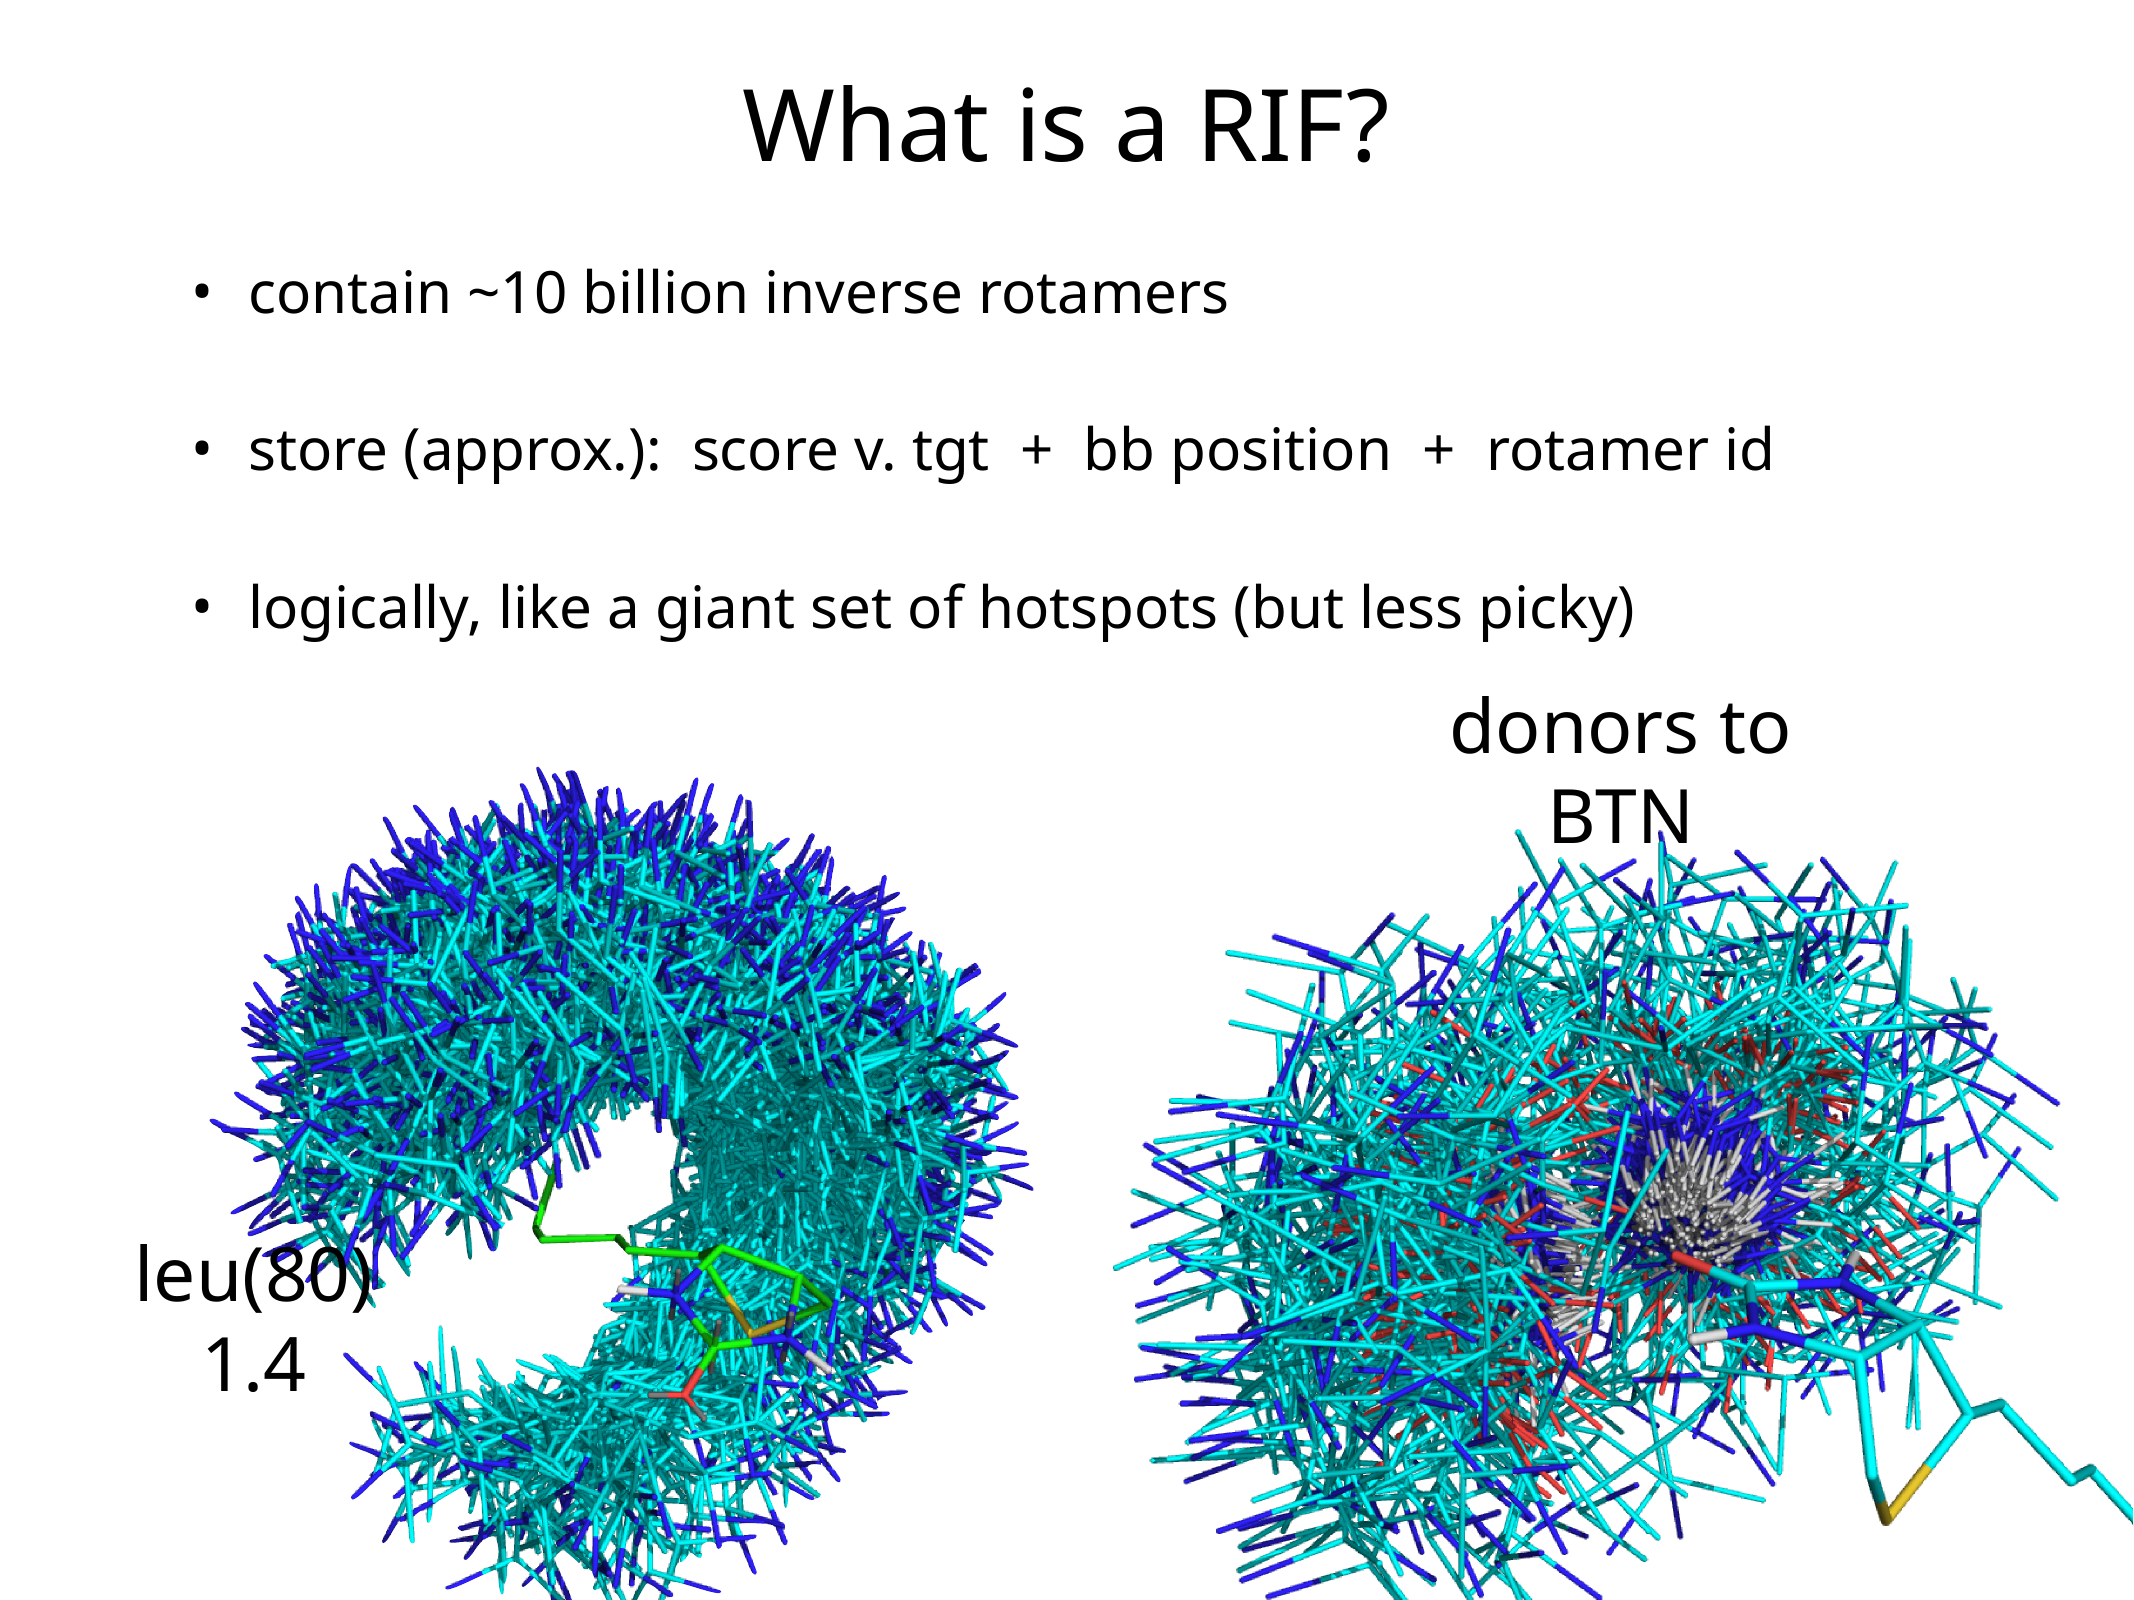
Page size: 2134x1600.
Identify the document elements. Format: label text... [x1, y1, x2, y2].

text_box leu(80) 1.4 [65, 1263, 204, 1370]
picture [209, 766, 1034, 1600]
list contain ~10 billion inverse rotamers store (approx.): score v. tgt + bb position + rotamer id logically, like a giant set of hotspots (but less picky) [183, 178, 2005, 717]
title What is a RIF? [156, 39, 1978, 204]
text_box donors to BTN [1369, 715, 1872, 815]
picture [1074, 816, 2134, 1600]
